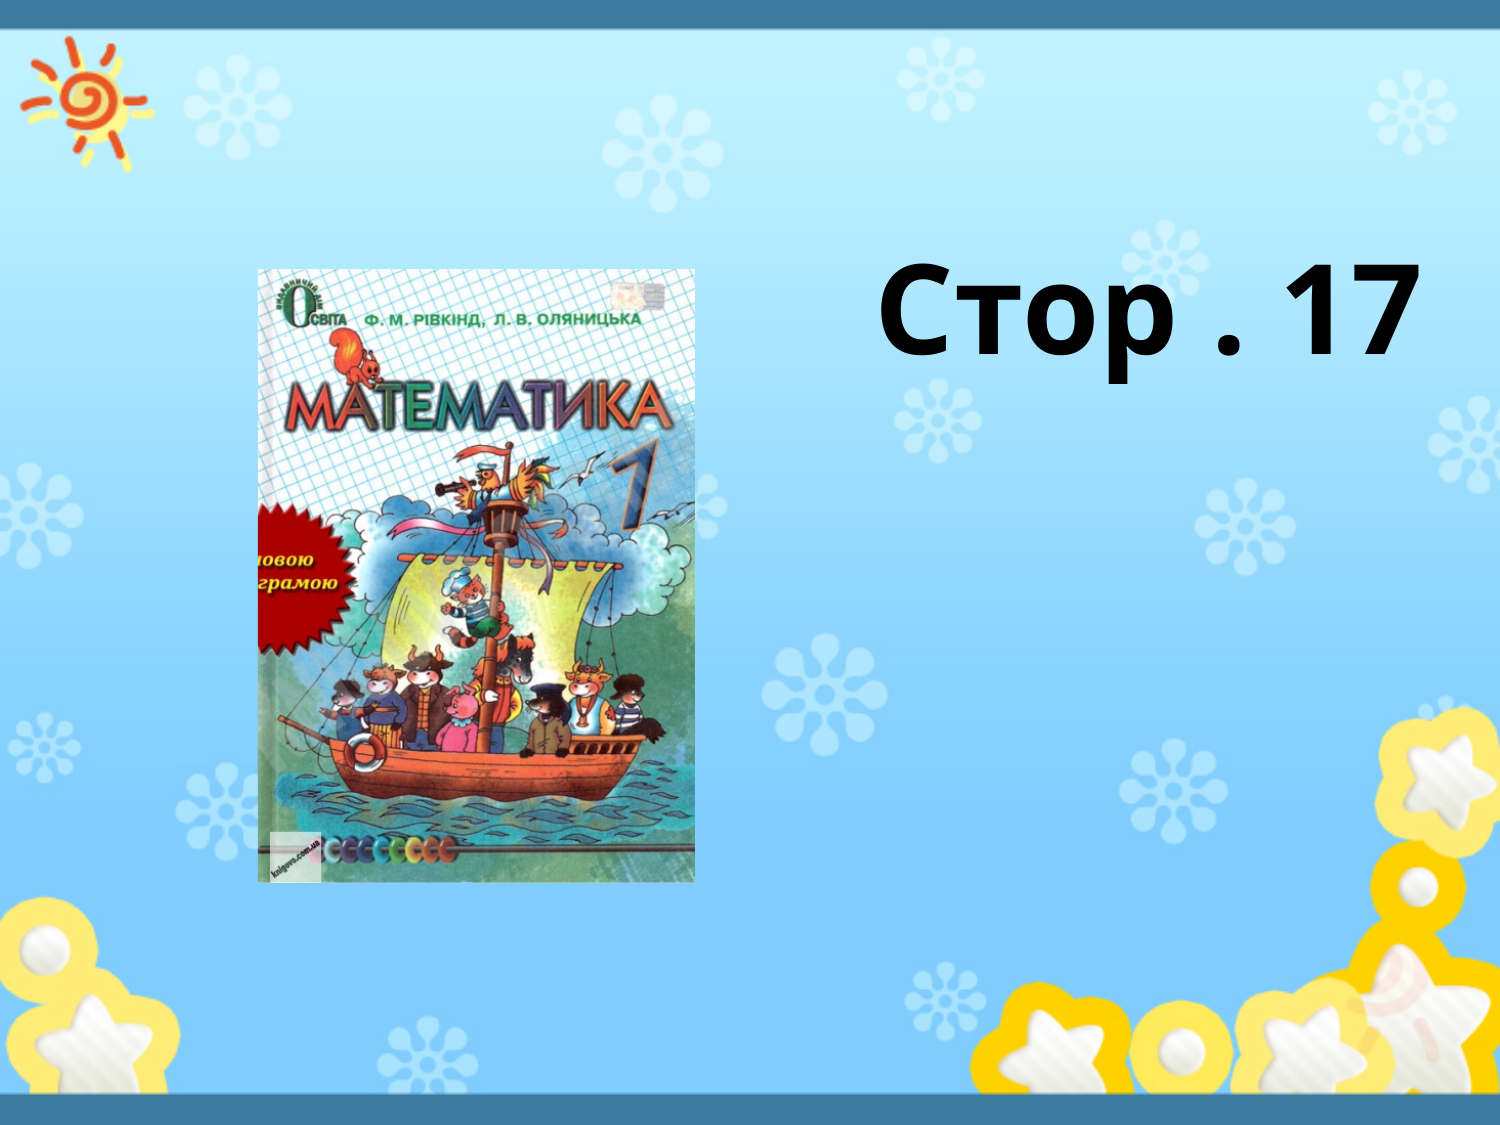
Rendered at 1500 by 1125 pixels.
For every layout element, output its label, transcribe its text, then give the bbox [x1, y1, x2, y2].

picture [0, 0, 1500, 1125]
text_box Стор . 17 [859, 222, 1438, 388]
